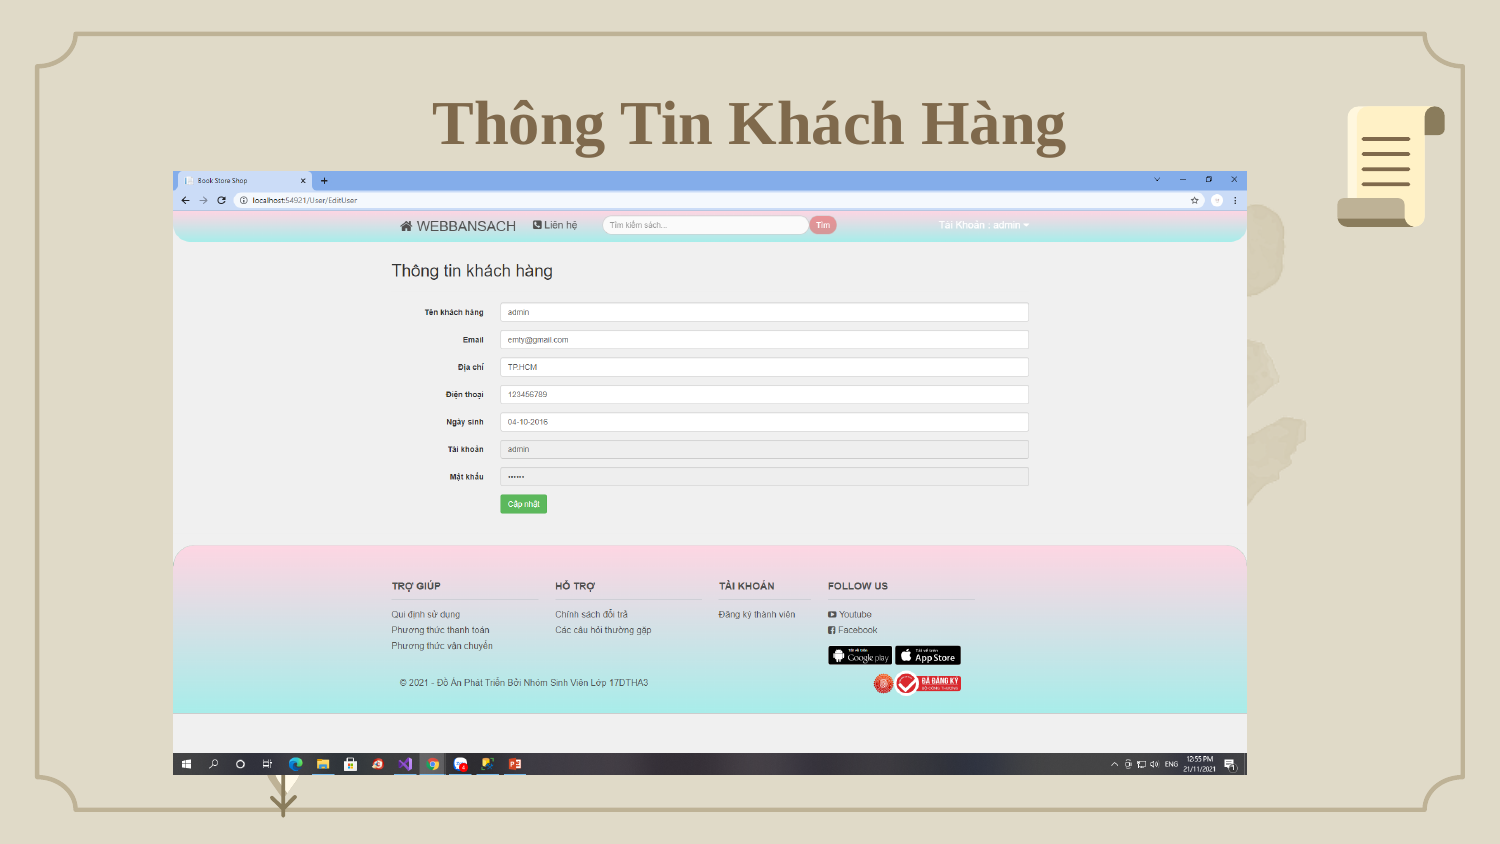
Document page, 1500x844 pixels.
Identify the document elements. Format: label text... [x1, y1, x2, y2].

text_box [266, 783, 301, 818]
picture [173, 170, 1247, 776]
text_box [1337, 106, 1446, 227]
title Thông Tin Khách Hàng [117, 89, 1383, 150]
